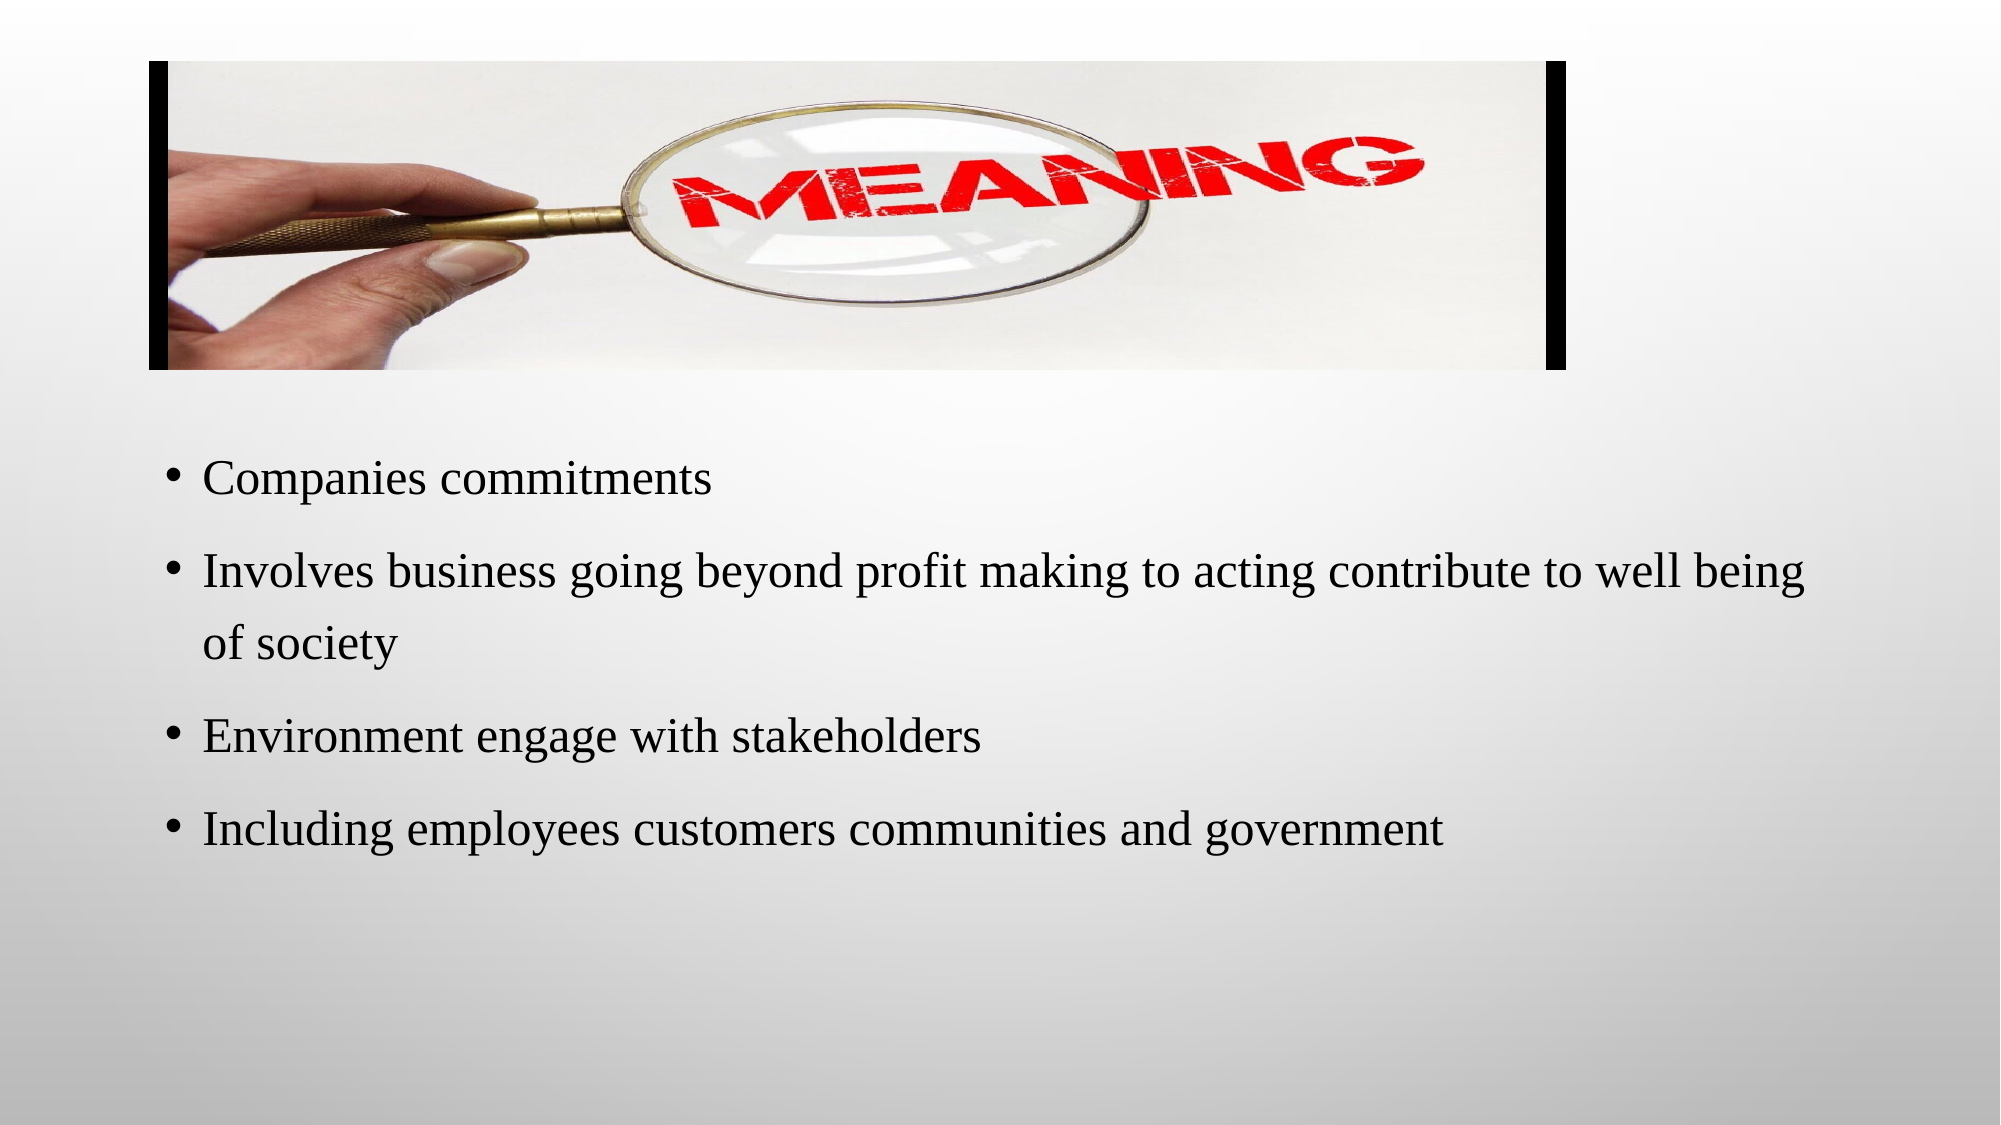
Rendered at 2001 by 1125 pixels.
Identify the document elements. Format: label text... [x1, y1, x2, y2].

list Companies commitments Involves business going beyond profit making to acting contribute to well being of society Environment engage with stakeholders Including employees customers communities and government [149, 425, 1851, 1044]
picture [0, 0, 2000, 1125]
